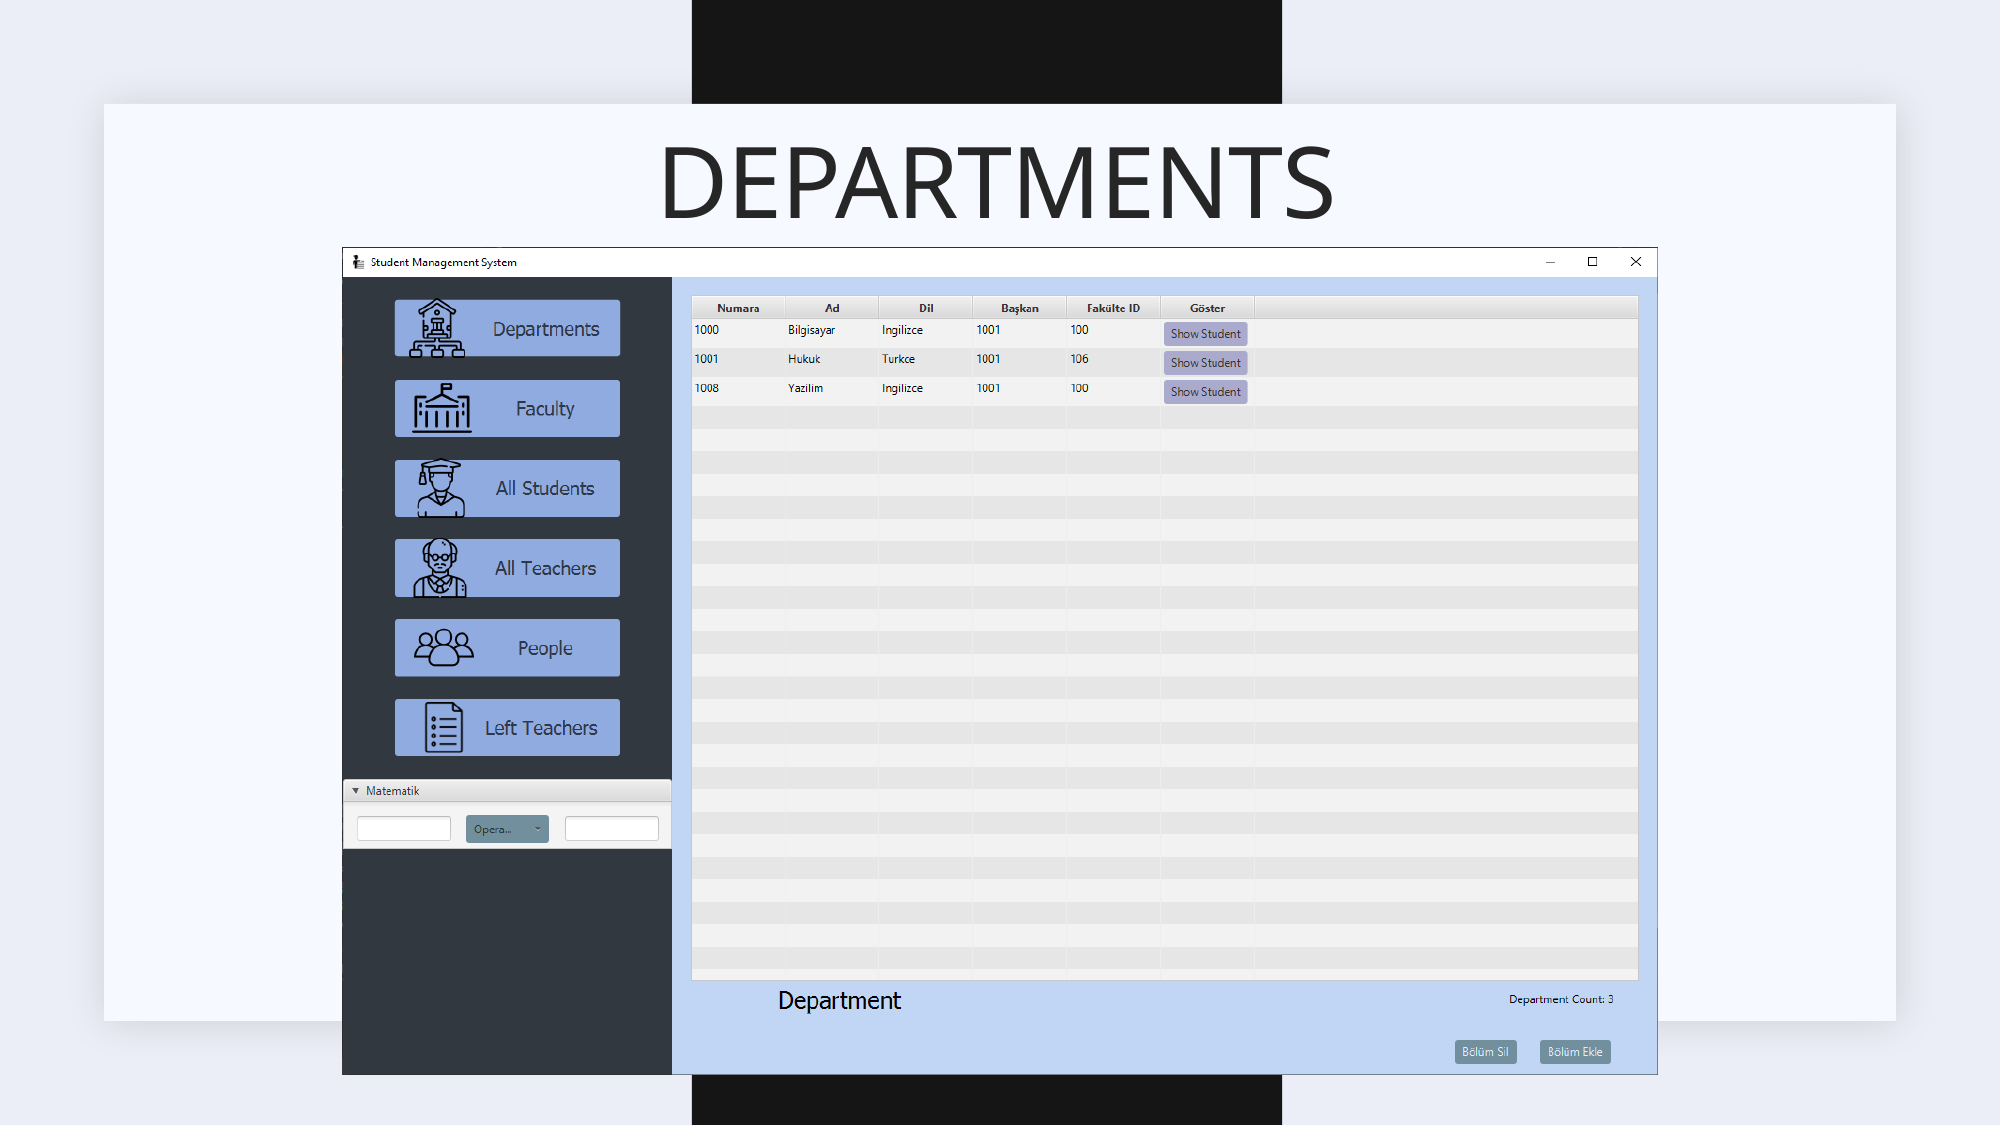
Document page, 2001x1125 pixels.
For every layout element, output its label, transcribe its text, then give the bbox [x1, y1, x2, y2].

picture [342, 246, 1658, 1075]
title Departments [124, 124, 1869, 248]
